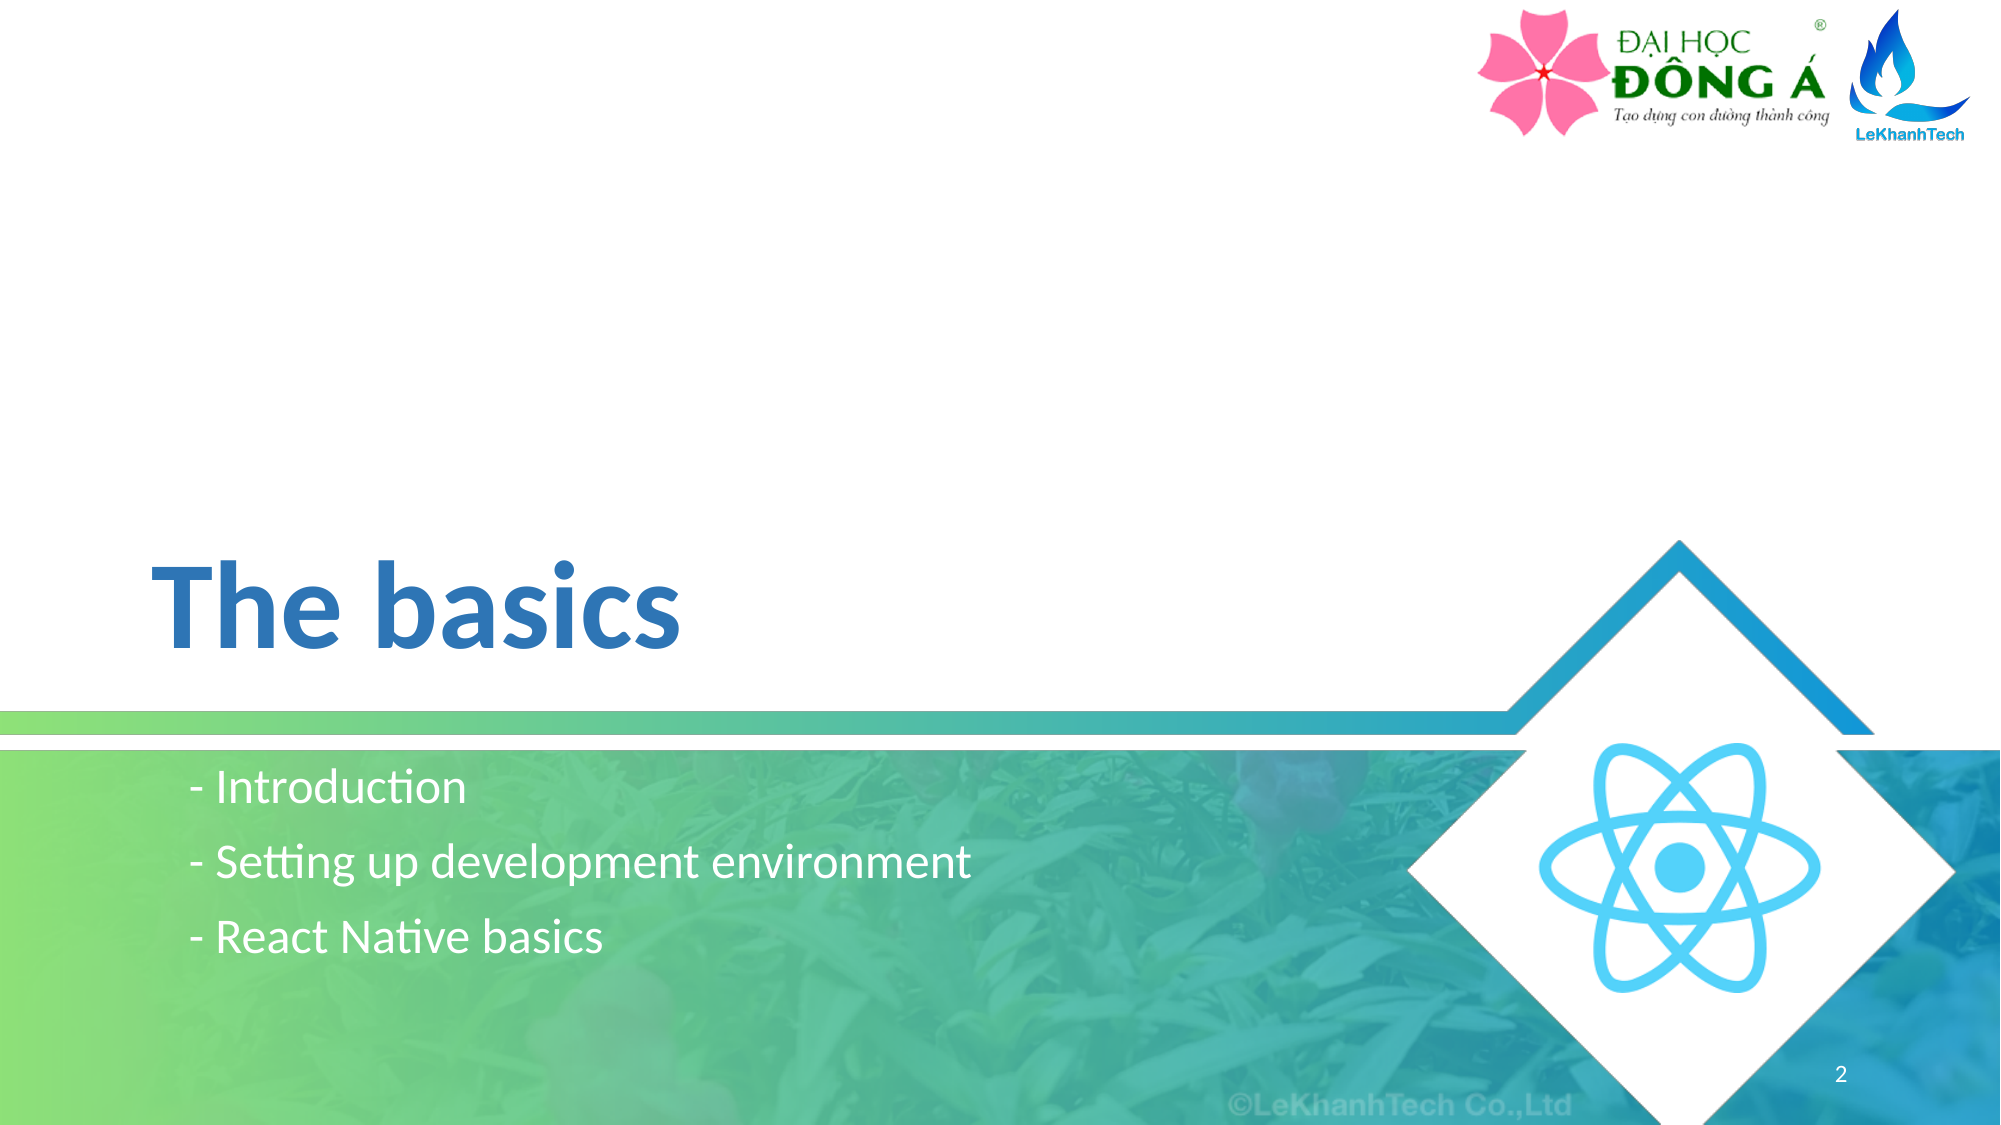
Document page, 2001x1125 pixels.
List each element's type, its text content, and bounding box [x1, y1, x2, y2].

picture [0, 540, 2000, 1125]
picture [1465, 5, 1980, 144]
list - Introduction - Setting up development environment - React Native basics [136, 752, 1862, 999]
title The basics [136, 214, 1862, 683]
slide_number 2 [1412, 1042, 1863, 1103]
